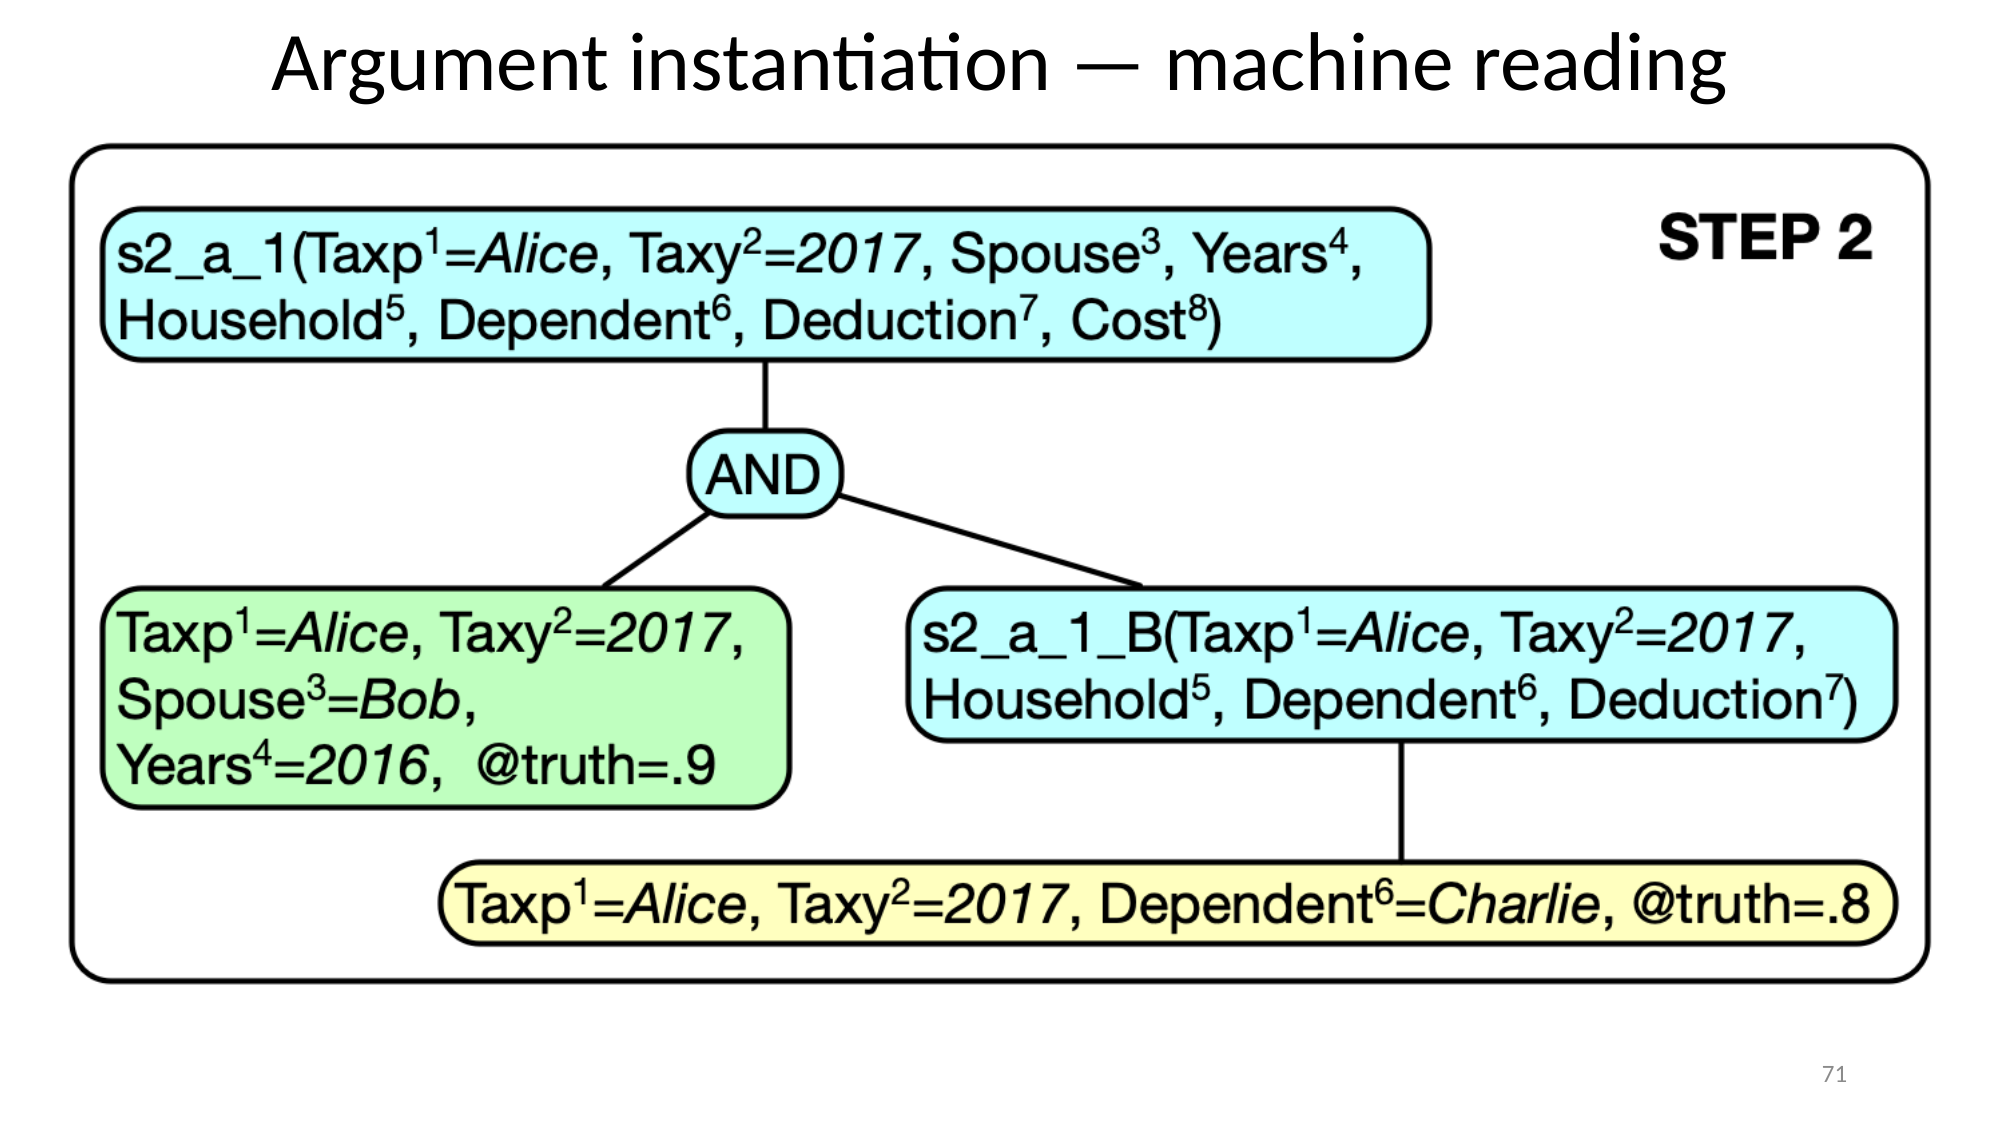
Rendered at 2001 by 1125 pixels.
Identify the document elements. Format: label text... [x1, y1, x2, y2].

picture [49, 123, 1950, 1002]
text_box Argument instantiation — machine reading [50, 0, 1950, 115]
slide_number 71 [1412, 1042, 1863, 1103]
